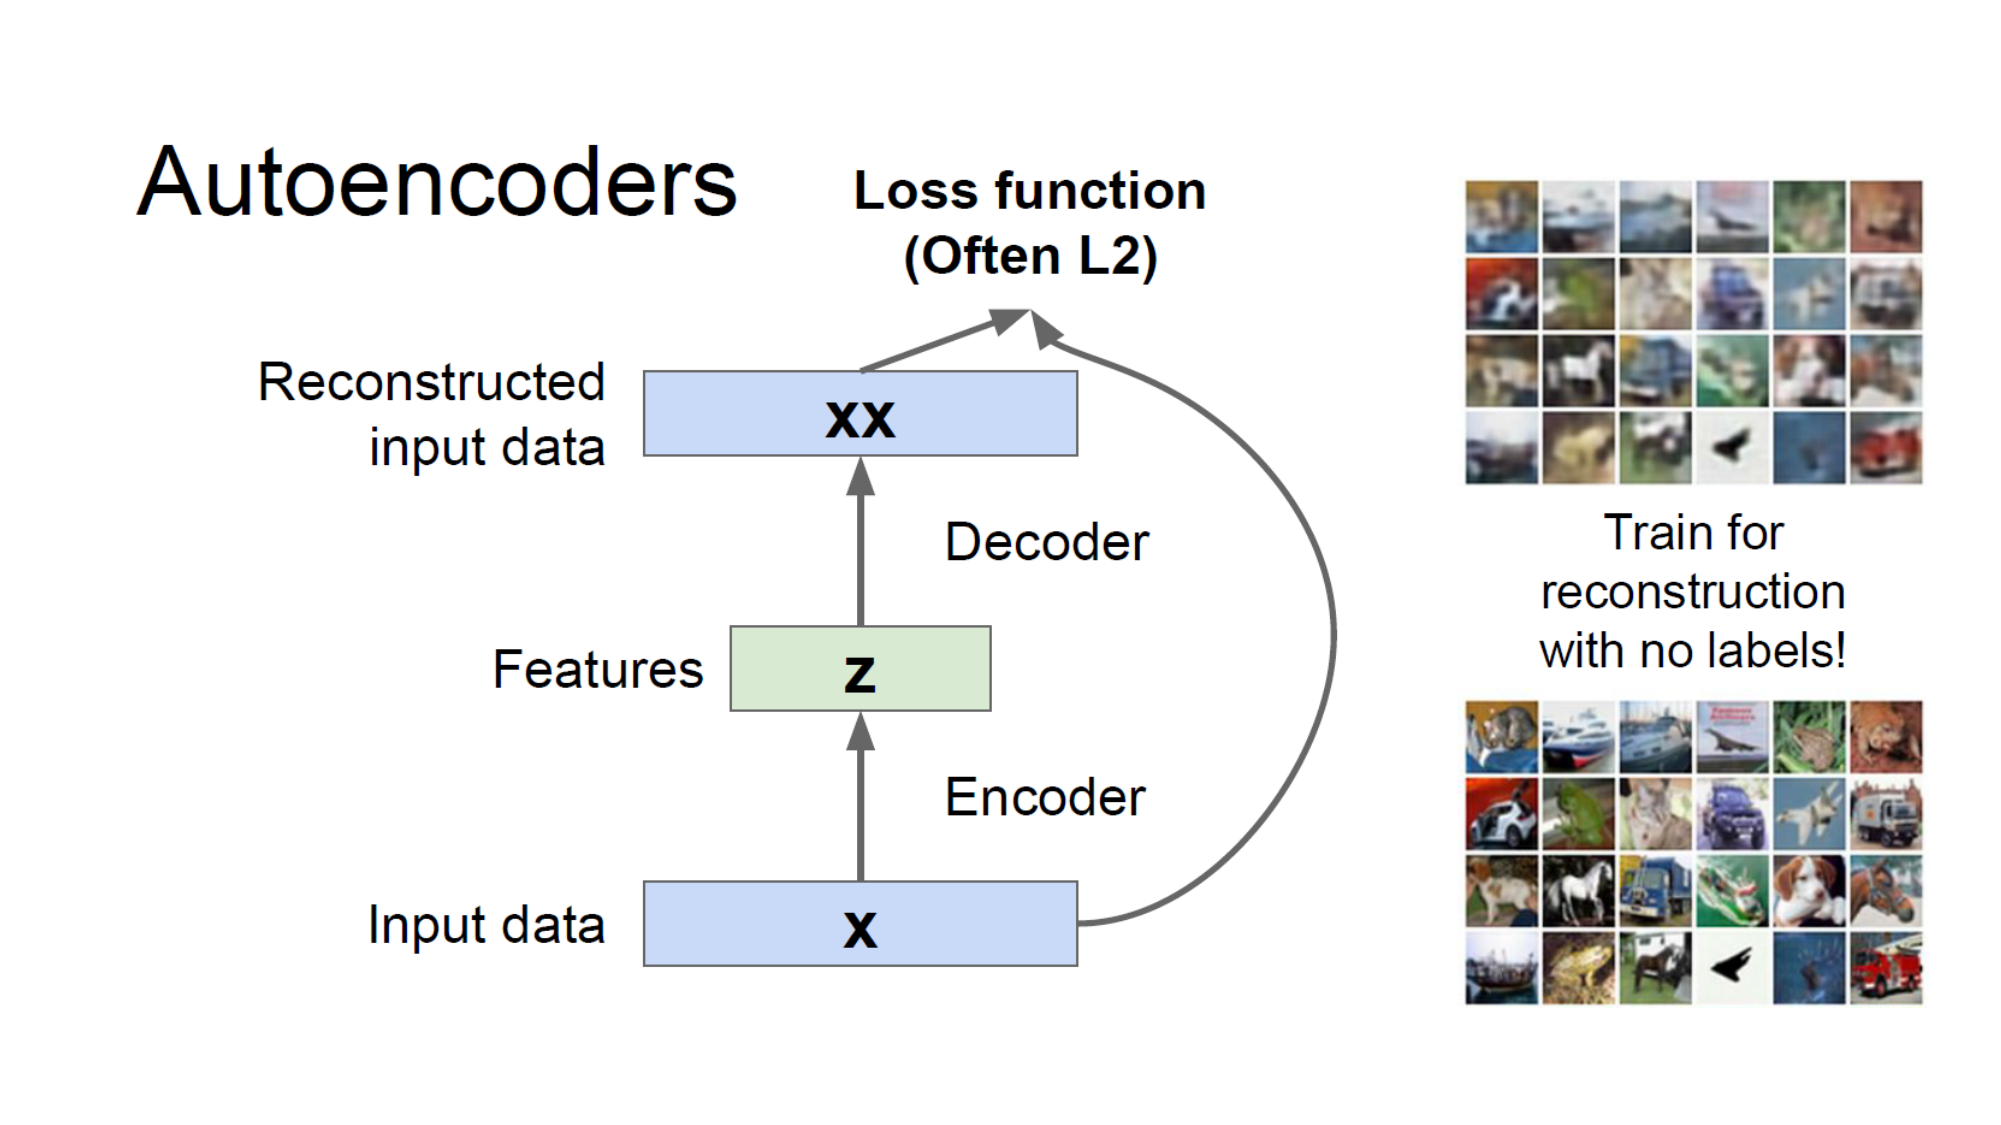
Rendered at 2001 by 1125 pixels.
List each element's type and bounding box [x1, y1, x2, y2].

list [92, 121, 1934, 1014]
